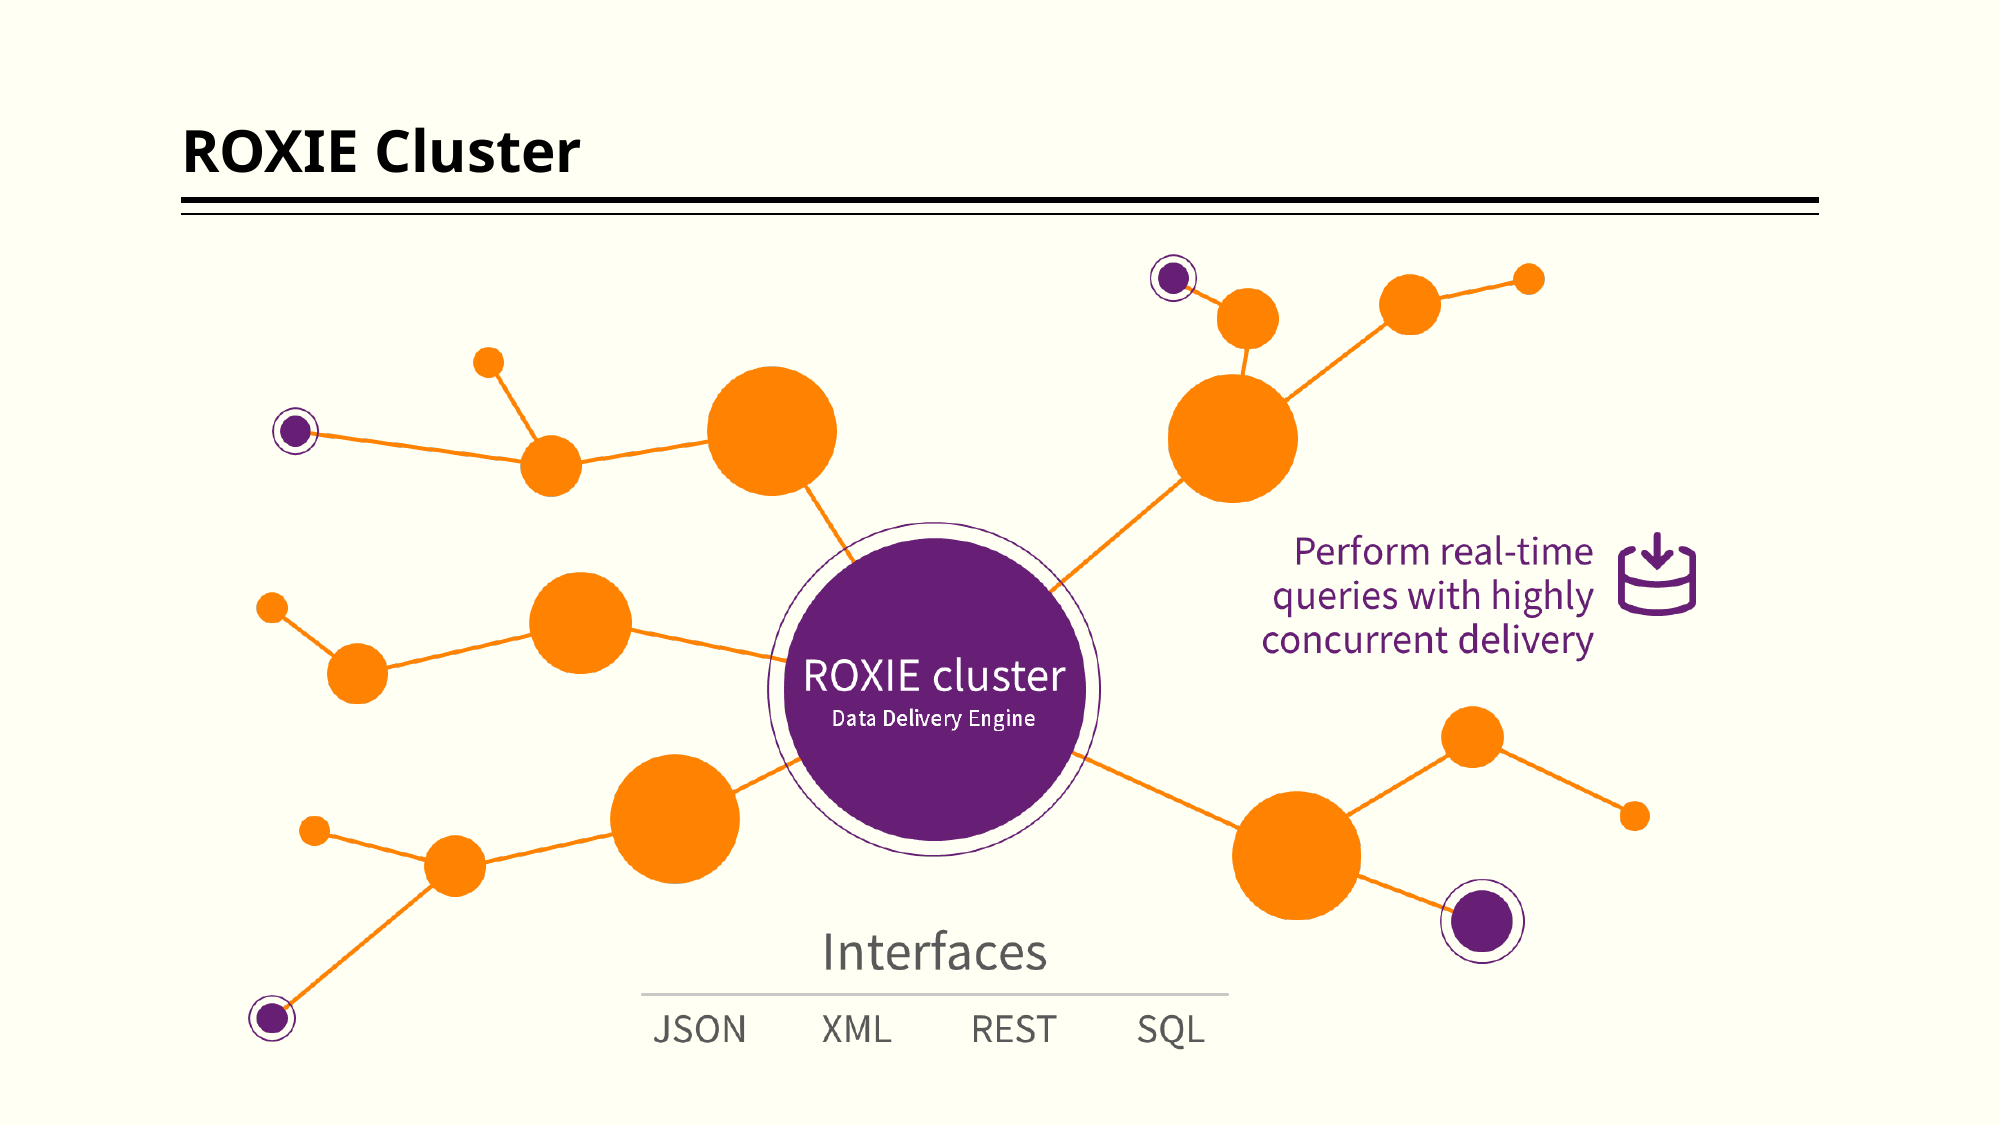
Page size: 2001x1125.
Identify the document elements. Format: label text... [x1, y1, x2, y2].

picture [248, 254, 1696, 1077]
title ROXIE Cluster [181, 12, 1819, 193]
